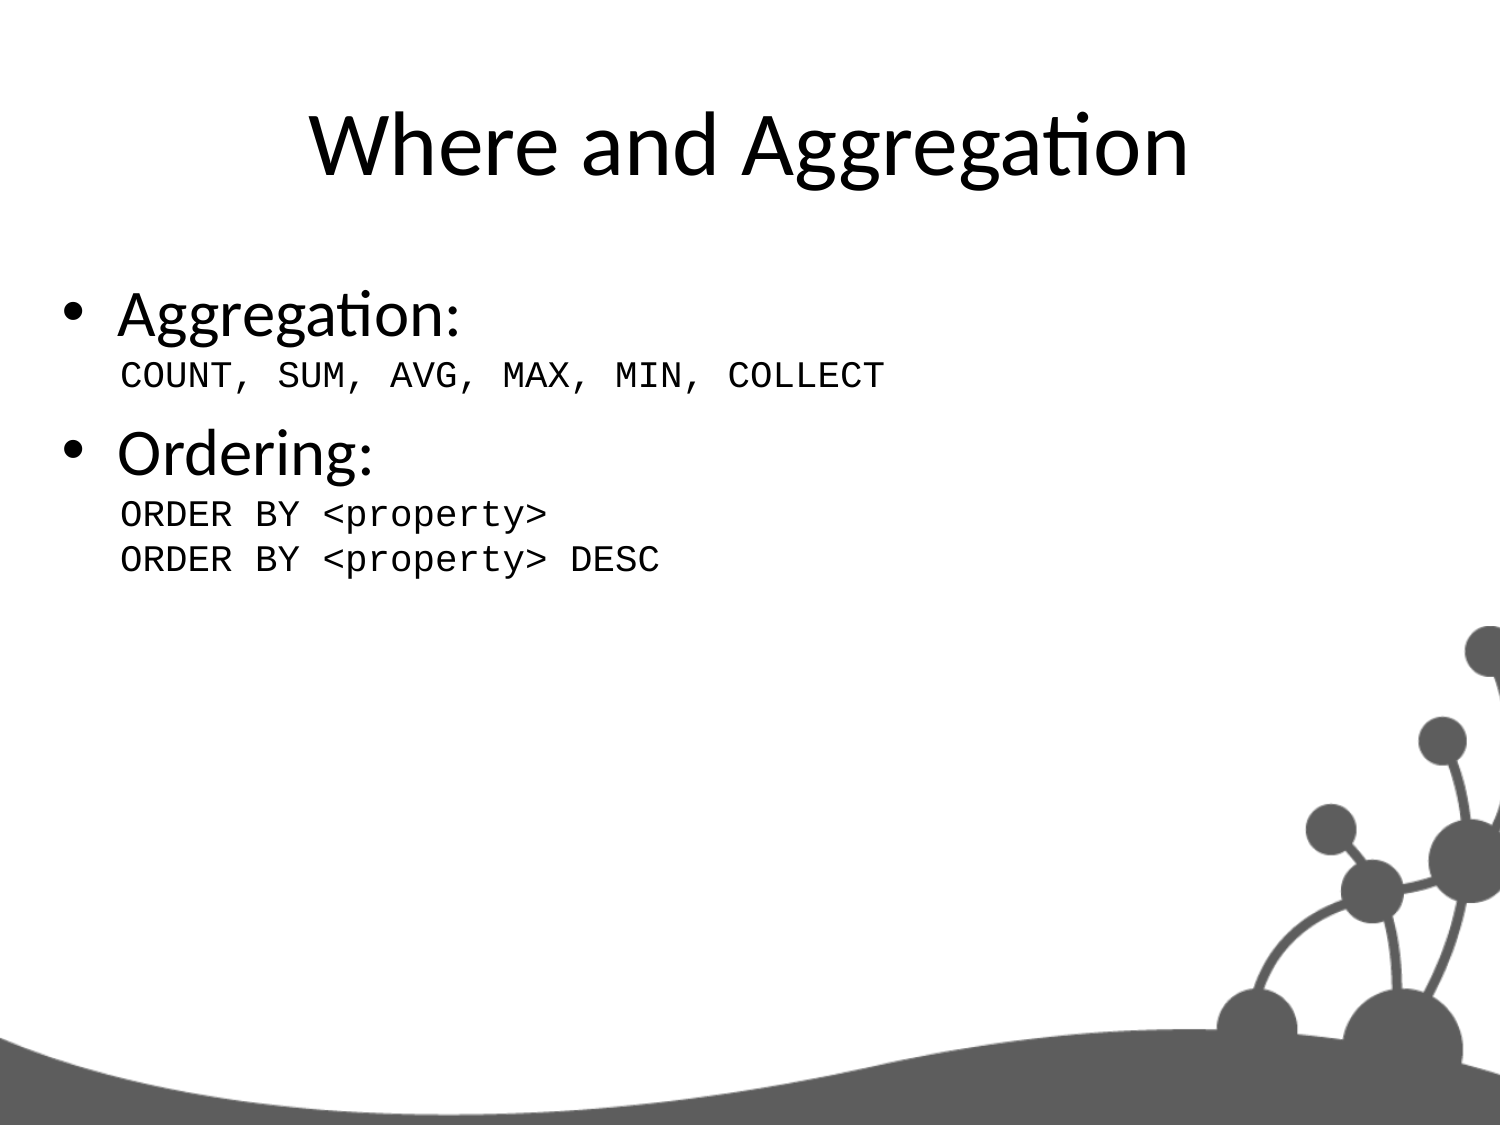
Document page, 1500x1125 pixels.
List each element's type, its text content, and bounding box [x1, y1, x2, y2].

title Where and Aggregation [75, 45, 1425, 233]
list Aggregation: COUNT, SUM, AVG, MAX, MIN, COLLECT Ordering: ORDER BY <property> ORDER BY <property> DESC [46, 262, 1472, 1005]
